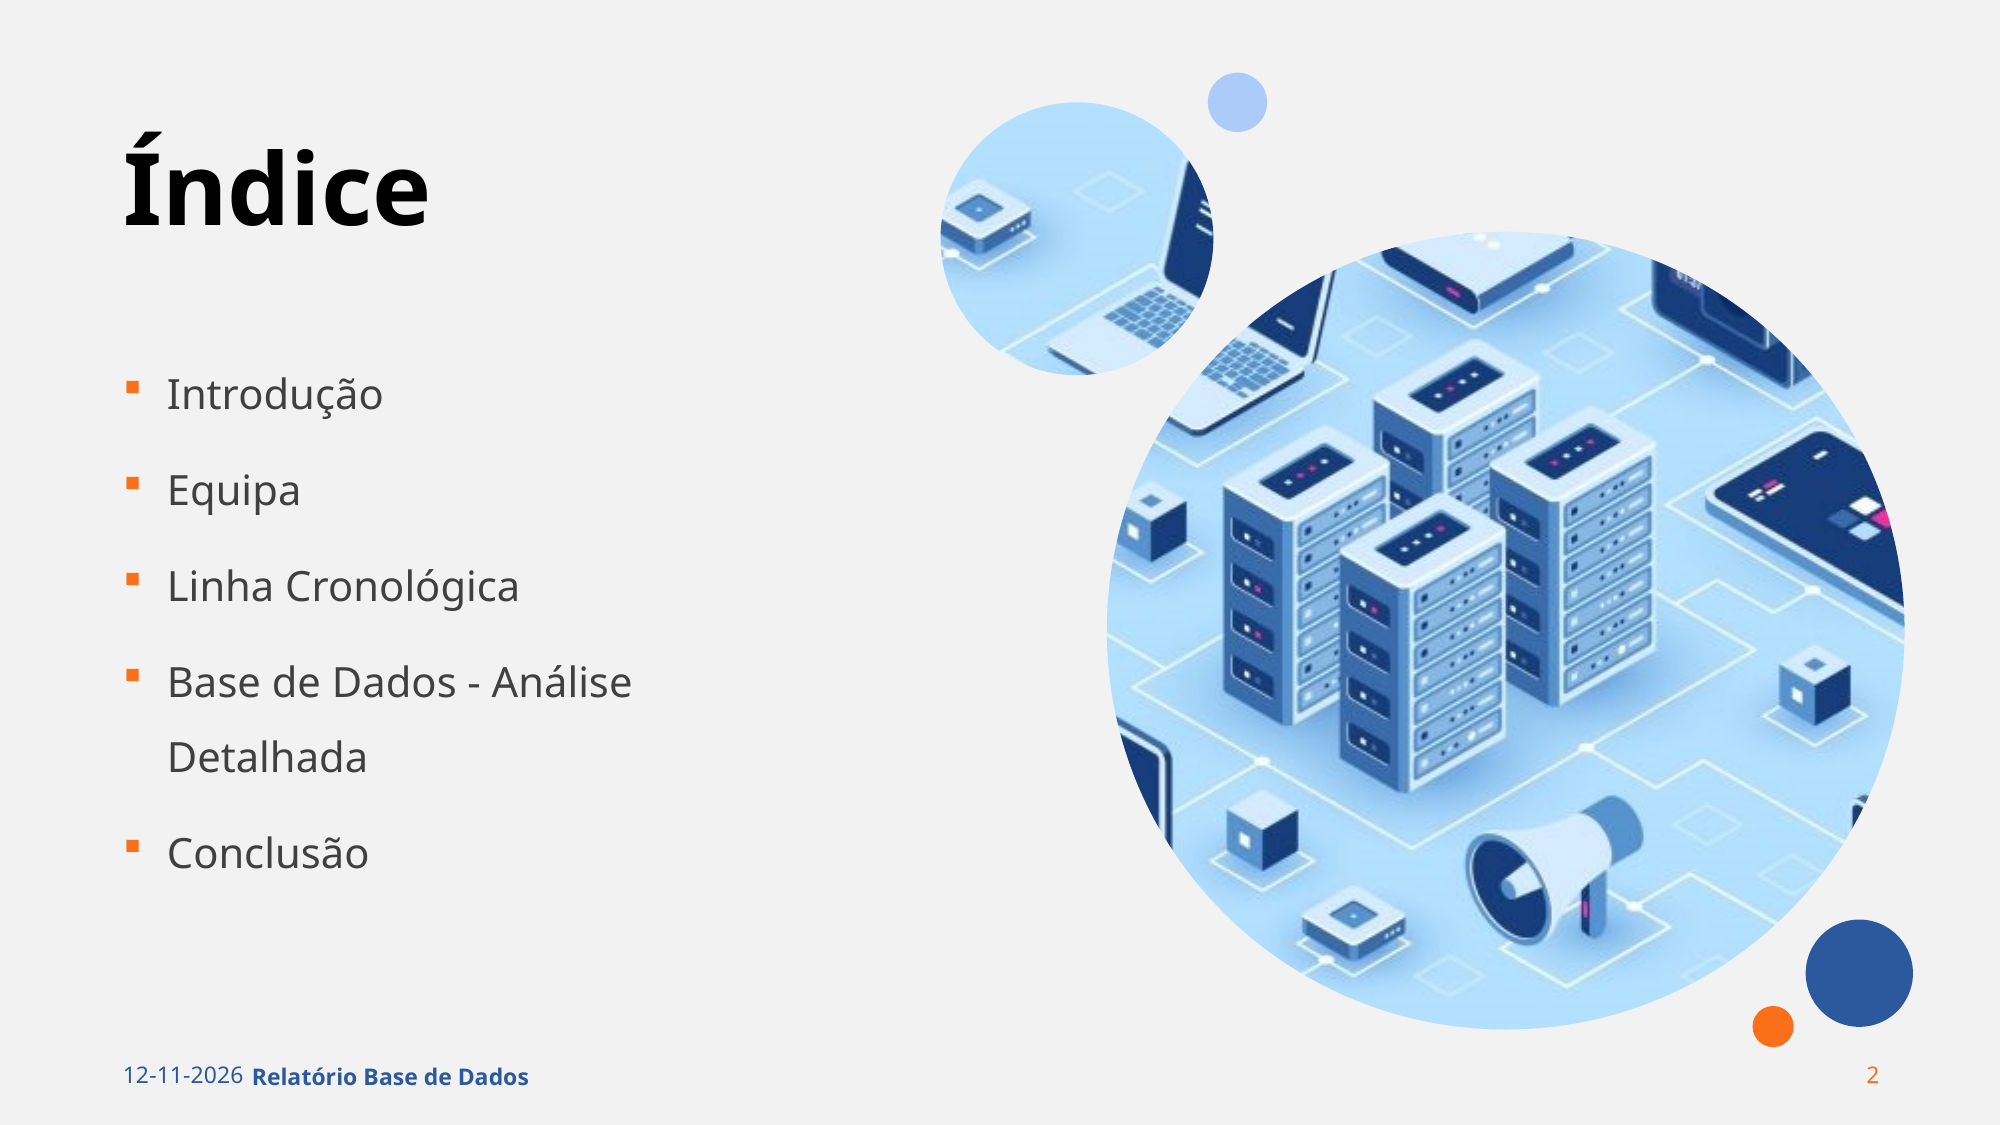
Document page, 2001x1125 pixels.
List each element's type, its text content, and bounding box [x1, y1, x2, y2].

picture [940, 102, 1905, 1030]
title Índice [108, 132, 810, 269]
list Introdução Equipa Linha Cronológica Base de Dados - Análise Detalhada Conclusão [108, 335, 810, 920]
